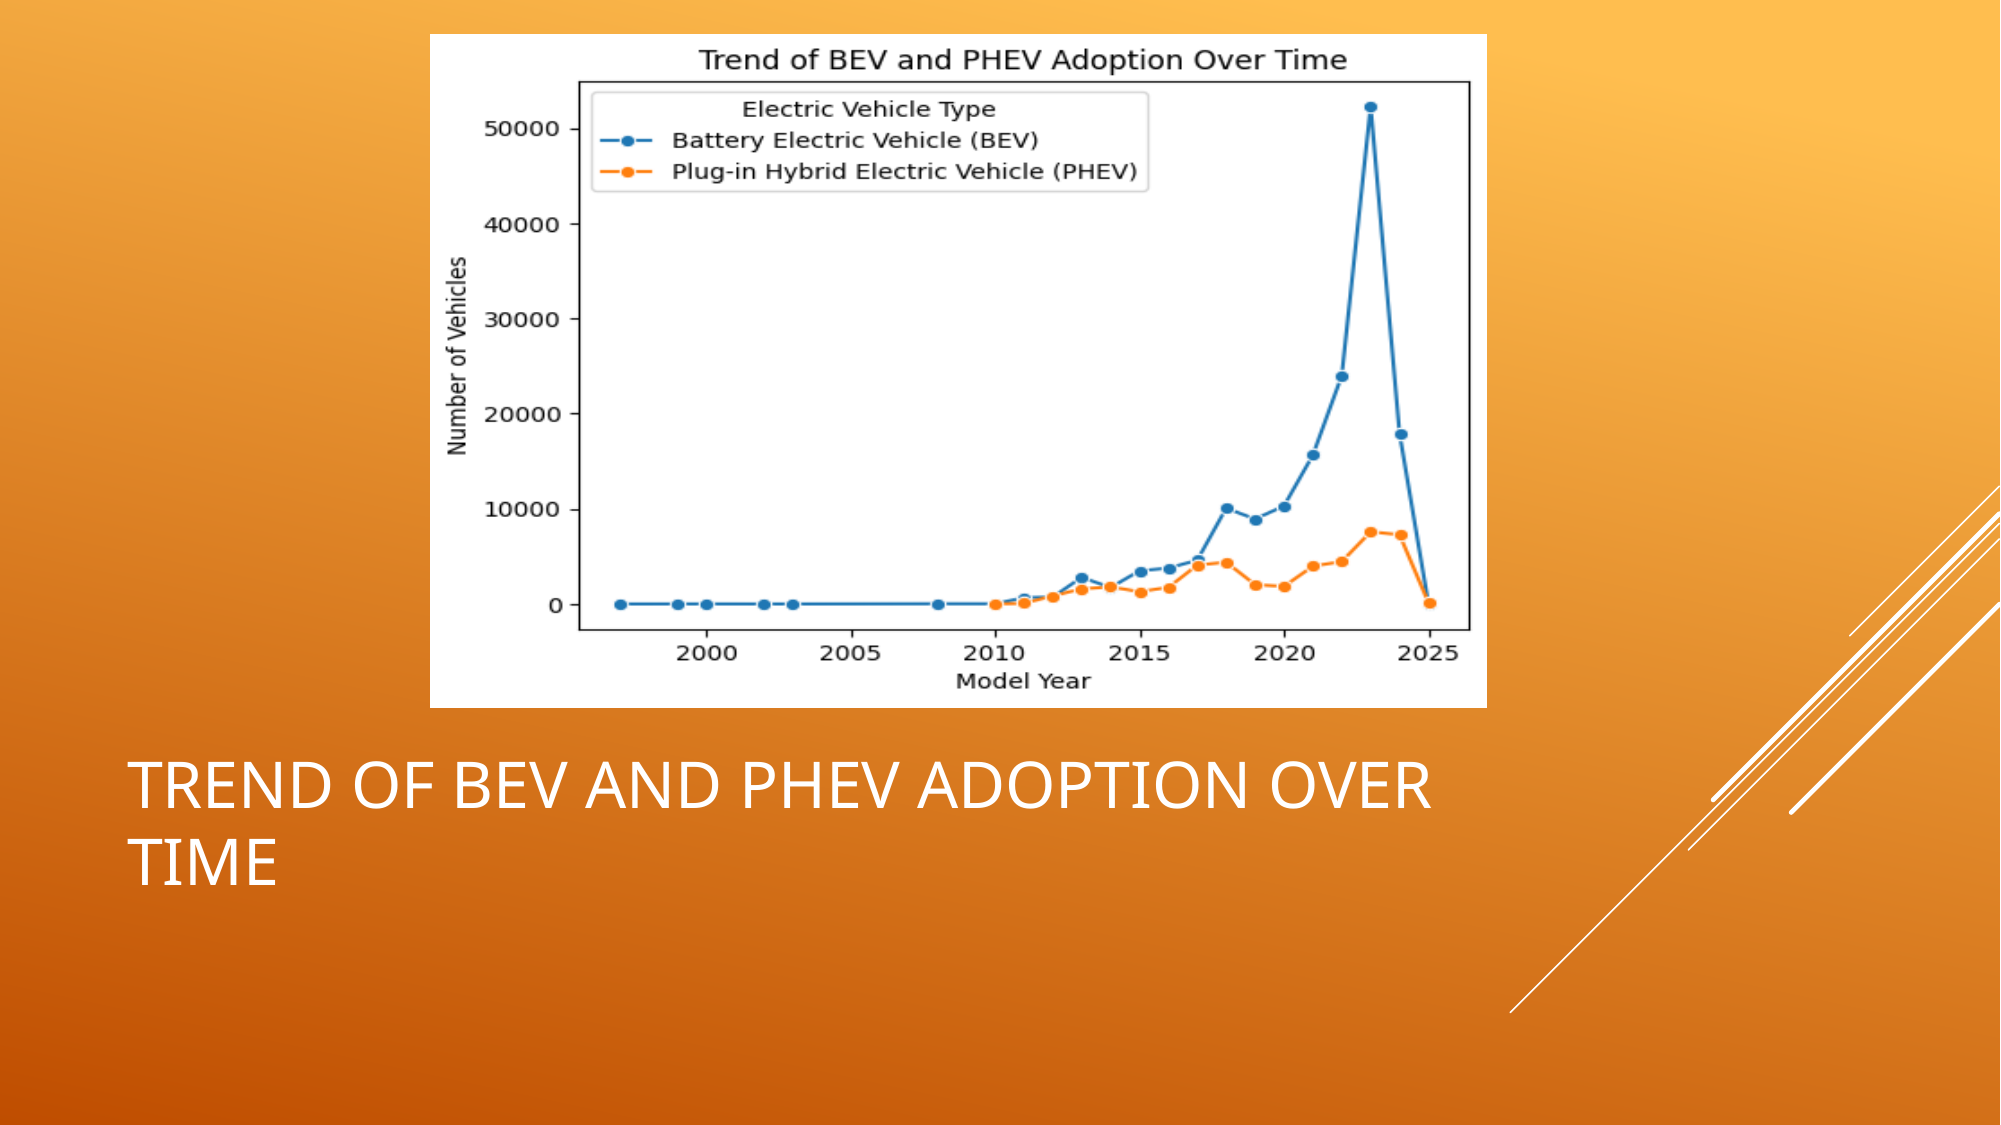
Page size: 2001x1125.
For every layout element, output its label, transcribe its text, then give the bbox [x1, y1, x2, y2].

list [430, 33, 1488, 709]
title Trend of BEV and PHEV Adoption Over Time [112, 736, 1513, 984]
